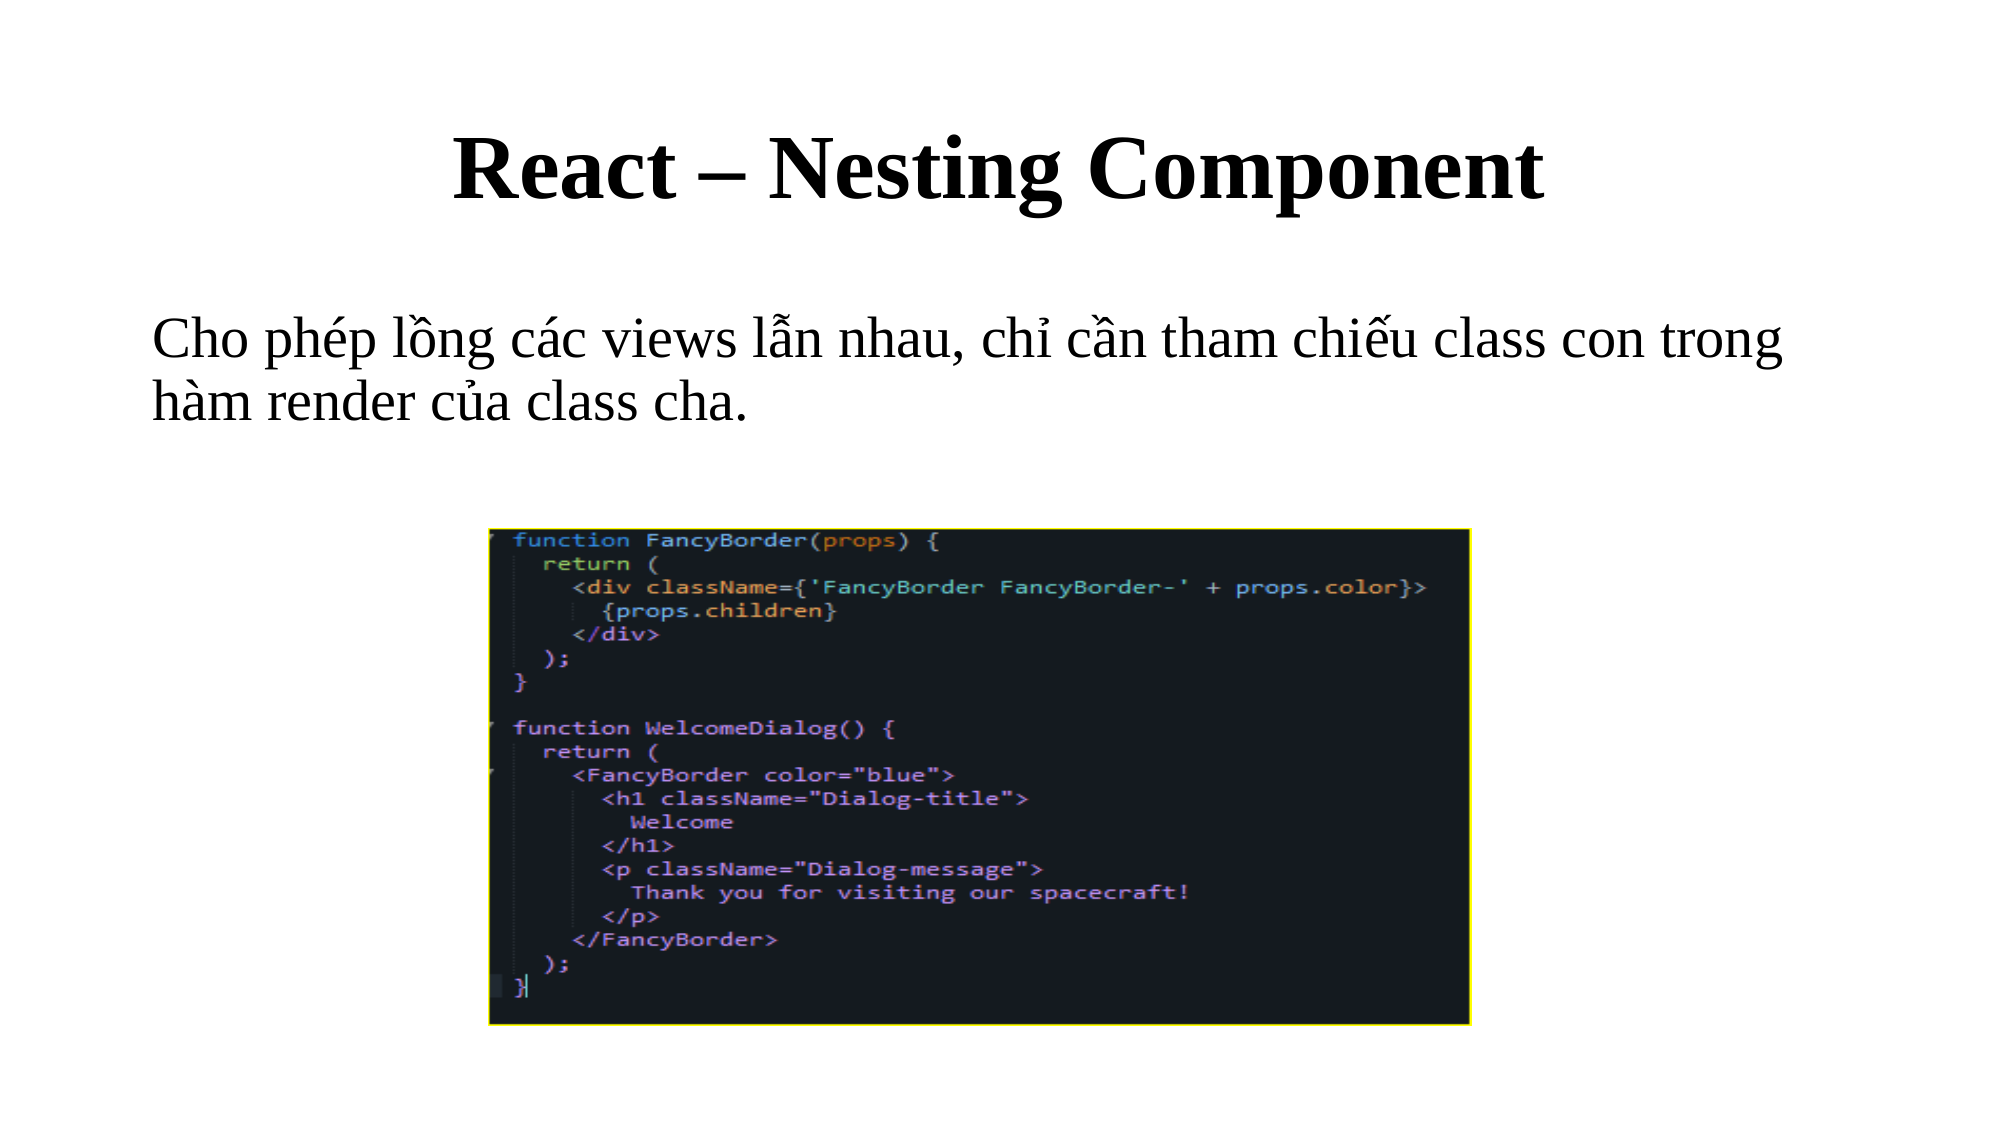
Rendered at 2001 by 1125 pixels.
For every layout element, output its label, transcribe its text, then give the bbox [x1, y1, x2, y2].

list Cho phép lồng các views lẫn nhau, chỉ cần tham chiếu class con trong hàm render của class cha. [137, 299, 1863, 1125]
title React – Nesting Component [137, 59, 1863, 278]
picture [488, 528, 1472, 1026]
